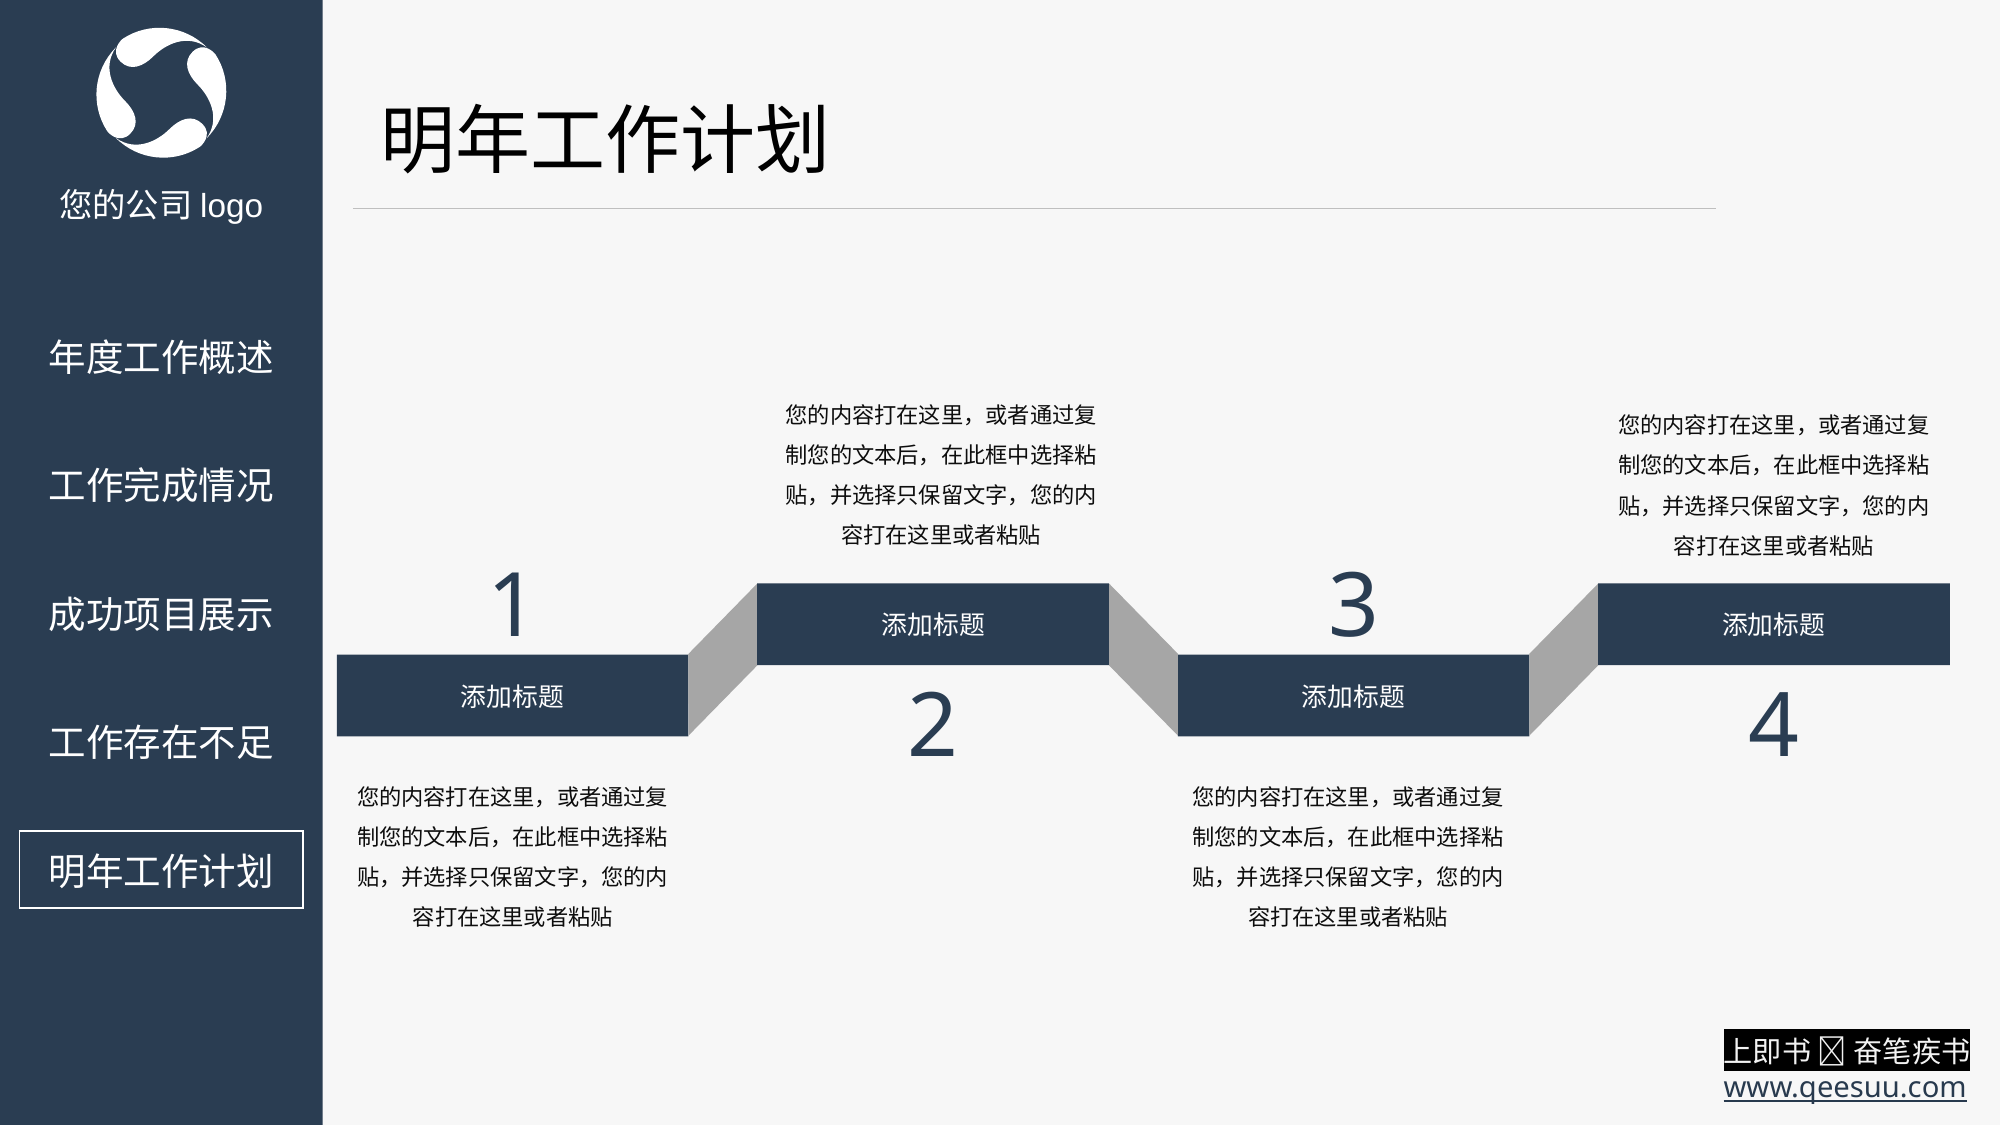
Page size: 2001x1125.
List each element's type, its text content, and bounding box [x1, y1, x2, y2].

text_box 3 [1177, 547, 1530, 654]
text_box [687, 583, 757, 736]
text_box 2 [757, 667, 1109, 775]
text_box 添加标题 [1177, 654, 1530, 737]
text_box [18, 830, 304, 909]
text_box 添加标题 [336, 654, 689, 737]
text_box 添加标题 [757, 583, 1109, 666]
text_box [1109, 583, 1179, 736]
text_box 您的公司logo [0, 176, 323, 232]
text_box [0, 0, 324, 1125]
text_box 您的内容打在这里，或者通过复制您的文本后，在此框中选择粘贴，并选择只保留文字，您的内容打在这里或者粘贴 [768, 383, 1115, 552]
text_box 年度工作概述 [22, 323, 301, 389]
text_box 1 [336, 547, 689, 654]
text_box 添加标题 [1598, 583, 1950, 666]
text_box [96, 27, 227, 158]
text_box 明年工作计划 [365, 85, 845, 191]
text_box 上即书  奋笔疾书 www.qeesuu.com [1708, 1025, 1986, 1116]
text_box 工作完成情况 [22, 452, 301, 518]
text_box 您的内容打在这里，或者通过复制您的文本后，在此框中选择粘贴，并选择只保留文字，您的内容打在这里或者粘贴 [339, 765, 686, 935]
text_box 4 [1598, 667, 1950, 775]
text_box 工作存在不足 [22, 709, 301, 775]
text_box 成功项目展示 [22, 580, 301, 646]
text_box 您的内容打在这里，或者通过复制您的文本后，在此框中选择粘贴，并选择只保留文字，您的内容打在这里或者粘贴 [1175, 765, 1522, 935]
text_box 您的内容打在这里，或者通过复制您的文本后，在此框中选择粘贴，并选择只保留文字，您的内容打在这里或者粘贴 [1601, 393, 1948, 563]
text_box [1528, 583, 1598, 736]
